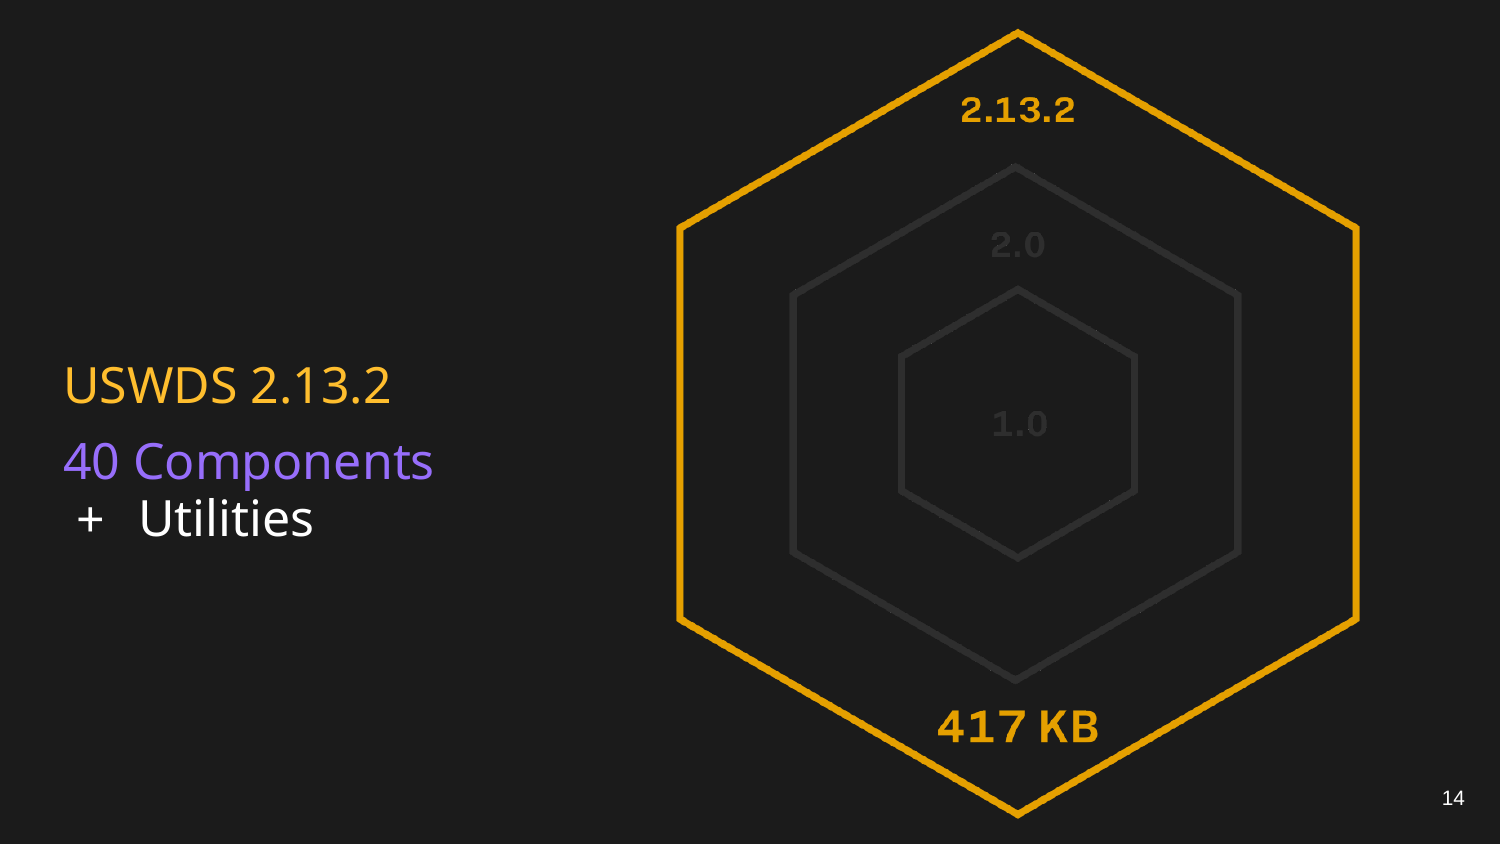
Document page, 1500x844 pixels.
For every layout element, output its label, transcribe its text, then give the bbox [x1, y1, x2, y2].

picture [655, 0, 1500, 844]
list 40 Components Utilities [48, 418, 645, 776]
title USWDS 2.13.2 [48, 110, 638, 418]
